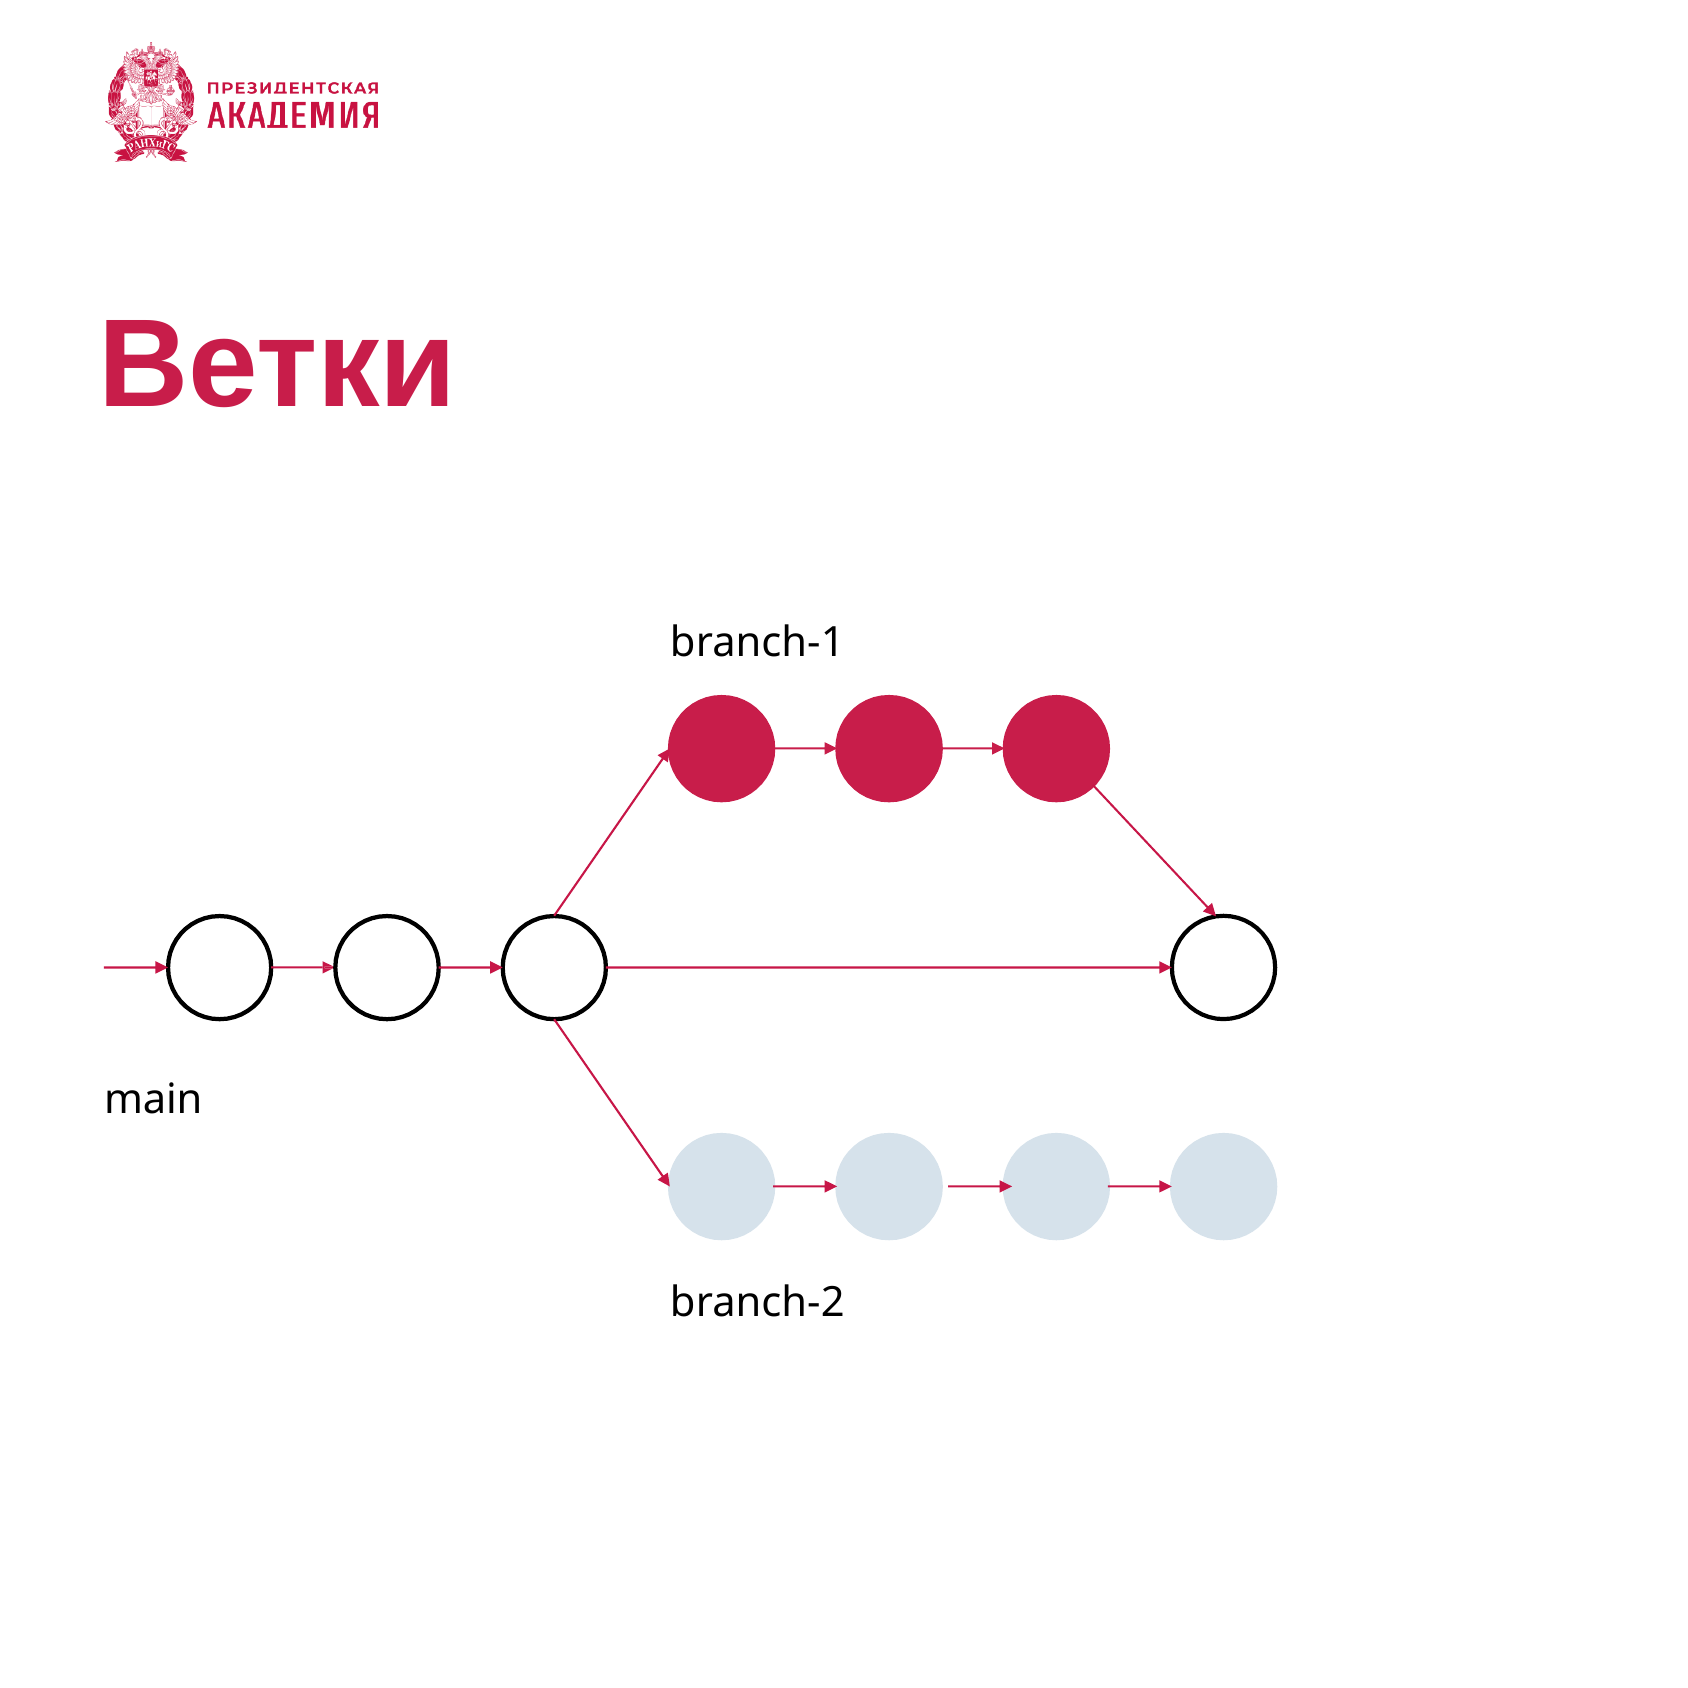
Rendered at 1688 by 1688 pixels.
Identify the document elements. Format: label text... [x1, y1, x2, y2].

text_box branch-2 [667, 1276, 863, 1325]
title Ветки [96, 279, 1346, 564]
text_box branch-1 [667, 612, 863, 665]
picture [105, 42, 378, 162]
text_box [103, 696, 1276, 1239]
